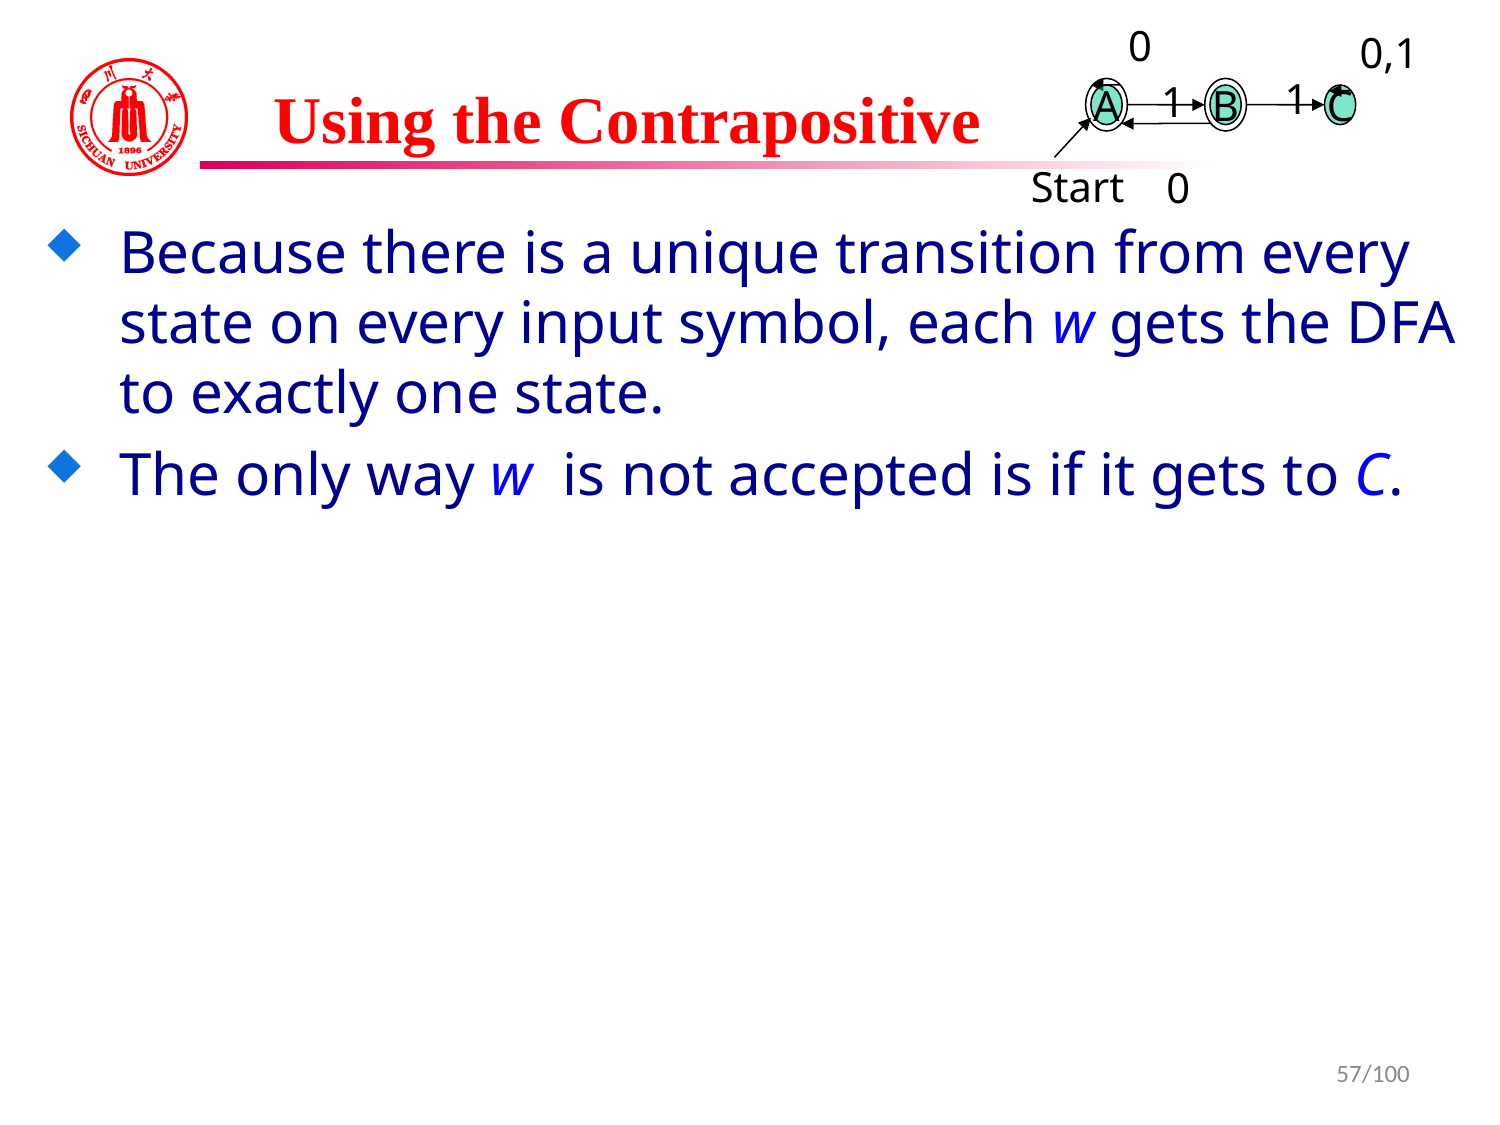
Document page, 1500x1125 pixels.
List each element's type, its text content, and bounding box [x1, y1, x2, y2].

text_box Because there is a unique transition from every state on every input symbol, each w gets the DFA to exactly one state. The only way w is not accepted is if it gets to C. [29, 207, 1483, 1012]
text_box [1017, 12, 1434, 221]
picture [70, 58, 188, 176]
text_box Using the Contrapositive [265, 72, 990, 160]
text_box [199, 161, 1012, 169]
slide_number 57/100 [1074, 1042, 1425, 1103]
